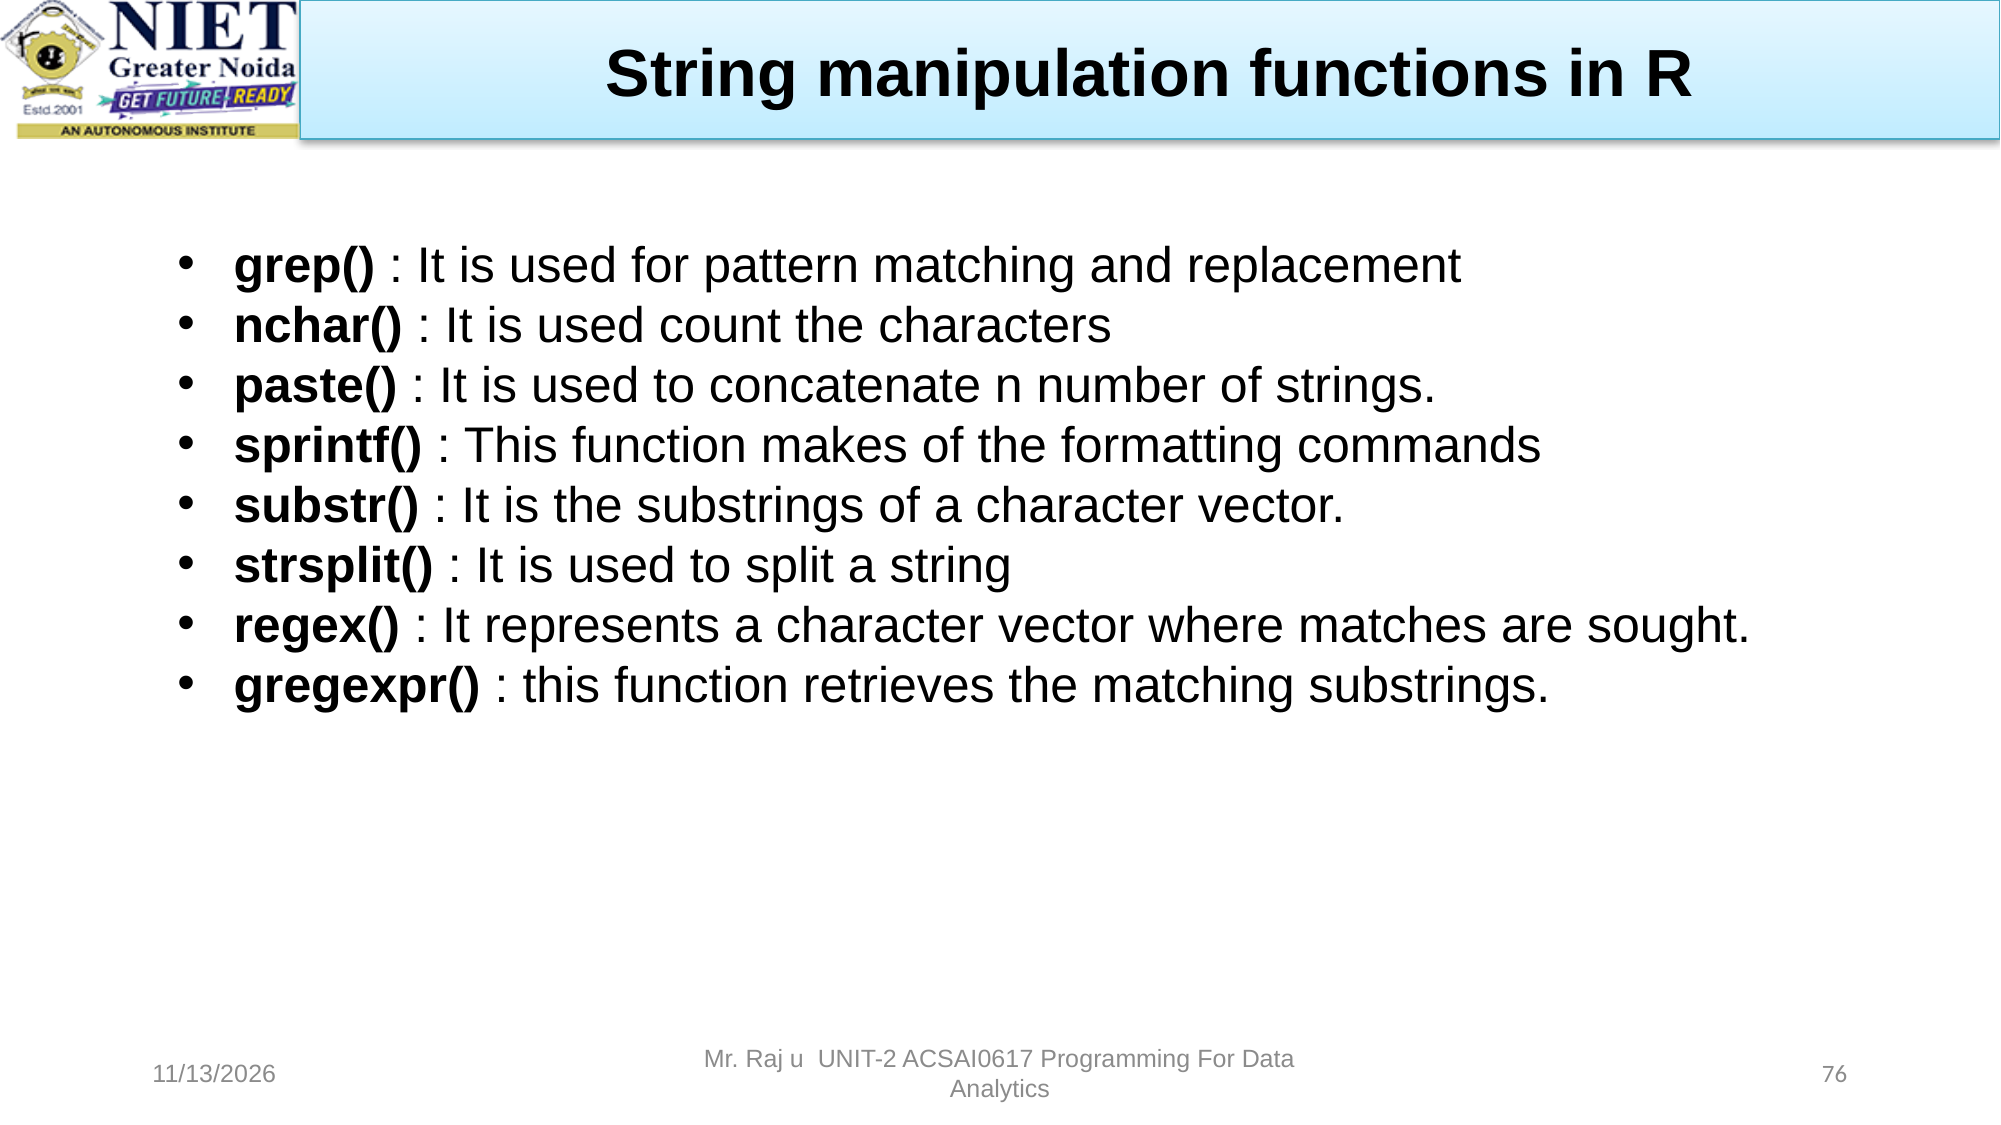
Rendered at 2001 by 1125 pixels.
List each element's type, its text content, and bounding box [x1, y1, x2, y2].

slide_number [137, 1042, 588, 1103]
footer Mr. Raj u UNIT-2 ACSAI0617 Programming For Data Analytics [662, 1042, 1338, 1103]
picture [0, 0, 300, 140]
slide_number 76 [1412, 1042, 1863, 1103]
text_box String manipulation functions in R [300, 0, 2000, 139]
text_box grep() : It is used for pattern matching and replacement nchar() : It is used count the characters paste() : It is used to concatenate n number of strings. sprintf() : This function makes of the formatting commands substr() : It is the substrings of a character vector. strsplit() : It is used to split a string regex() : It represents a character vector where matches are sought. gregexpr() : this function retrieves the matching substrings. [162, 224, 1863, 720]
